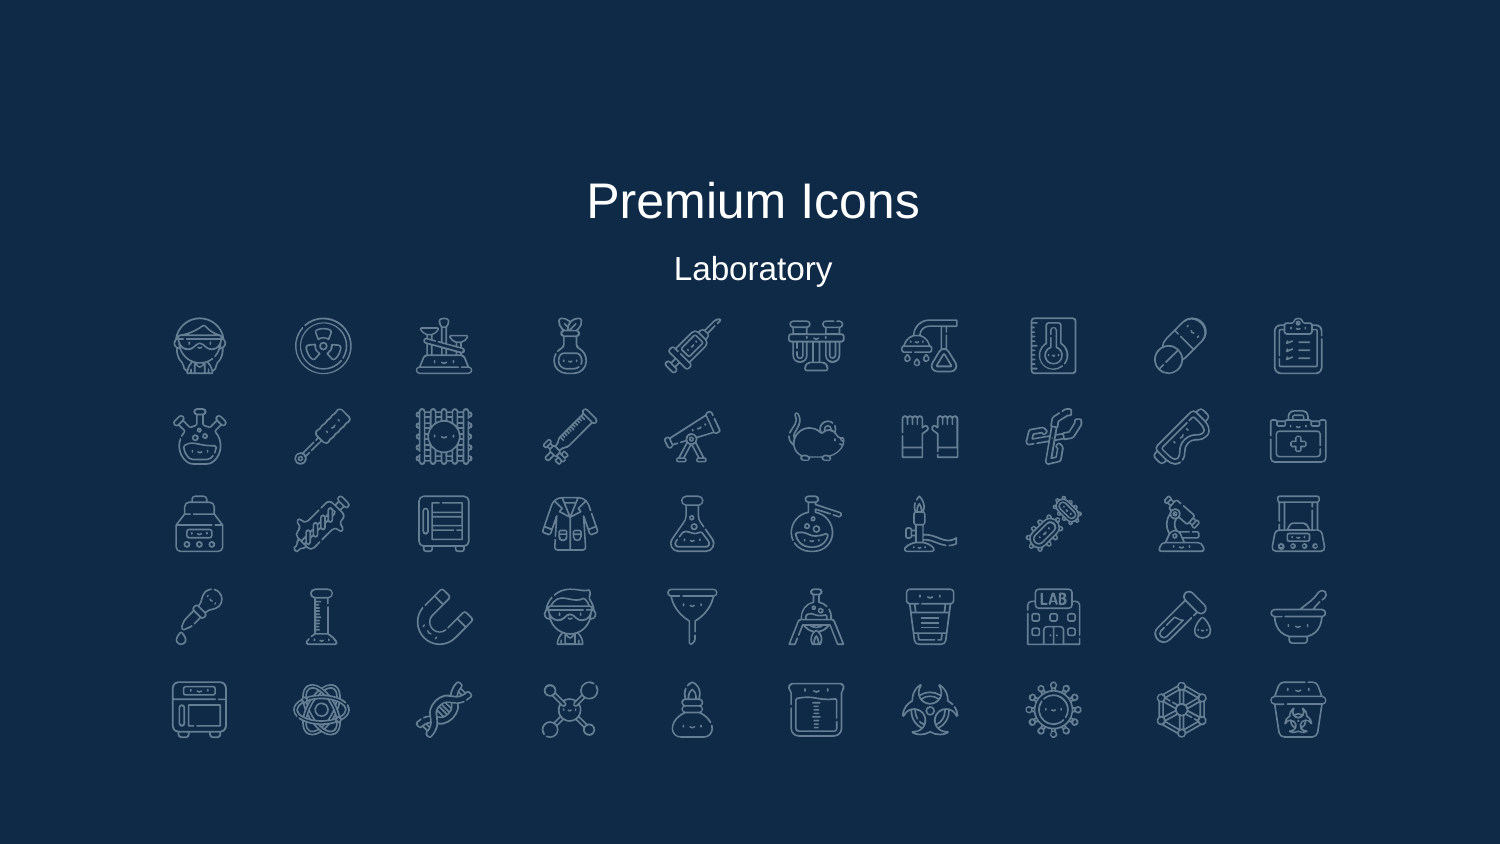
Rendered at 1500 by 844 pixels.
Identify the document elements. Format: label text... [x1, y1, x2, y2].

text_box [671, 681, 714, 739]
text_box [662, 318, 722, 374]
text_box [1151, 317, 1212, 375]
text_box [1150, 590, 1213, 644]
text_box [541, 681, 600, 739]
text_box [543, 408, 598, 466]
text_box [174, 588, 225, 646]
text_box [414, 588, 474, 646]
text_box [541, 588, 599, 646]
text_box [1268, 589, 1329, 645]
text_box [292, 495, 351, 553]
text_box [900, 319, 960, 373]
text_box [787, 588, 845, 646]
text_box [414, 317, 475, 375]
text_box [790, 495, 843, 553]
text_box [291, 408, 352, 466]
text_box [901, 683, 959, 736]
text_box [541, 496, 599, 552]
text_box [787, 320, 846, 372]
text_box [665, 588, 720, 646]
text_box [905, 588, 955, 646]
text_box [902, 495, 958, 553]
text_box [1268, 681, 1329, 739]
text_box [417, 495, 470, 553]
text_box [292, 683, 351, 736]
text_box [667, 495, 718, 553]
text_box [415, 681, 473, 739]
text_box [1024, 681, 1083, 739]
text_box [1152, 407, 1211, 466]
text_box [901, 414, 959, 459]
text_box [172, 317, 227, 375]
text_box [1026, 588, 1081, 646]
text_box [171, 681, 228, 739]
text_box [1269, 409, 1327, 464]
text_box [285, 317, 358, 375]
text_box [1157, 495, 1206, 553]
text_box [787, 411, 846, 462]
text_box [1030, 317, 1077, 375]
text_box [1156, 681, 1207, 738]
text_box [414, 407, 474, 466]
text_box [1273, 317, 1323, 375]
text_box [1024, 495, 1083, 553]
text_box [552, 317, 588, 375]
title Laboratory [175, 232, 1332, 275]
title Premium Icons [175, 153, 1332, 232]
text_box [786, 682, 847, 738]
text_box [1024, 407, 1083, 466]
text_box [663, 410, 722, 463]
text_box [175, 495, 224, 553]
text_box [171, 407, 228, 466]
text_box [304, 588, 339, 646]
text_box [1270, 495, 1327, 553]
